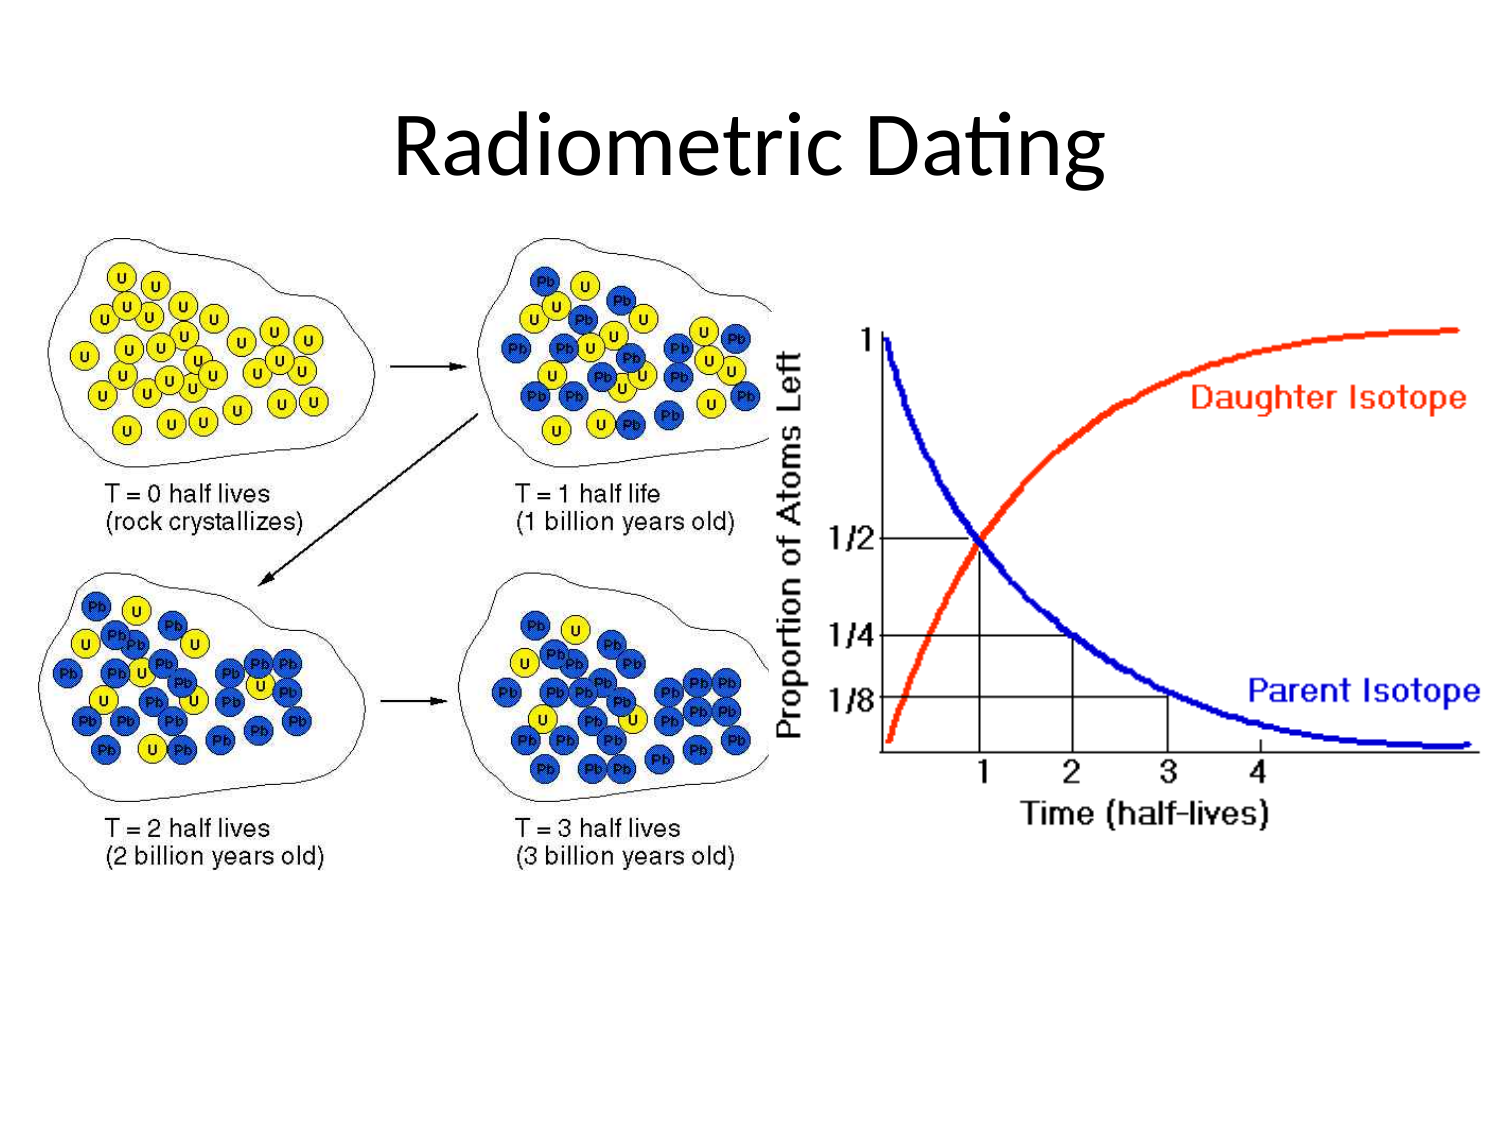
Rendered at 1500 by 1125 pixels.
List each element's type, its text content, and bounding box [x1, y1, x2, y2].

picture [37, 237, 1500, 871]
title Radiometric Dating [75, 45, 1425, 233]
